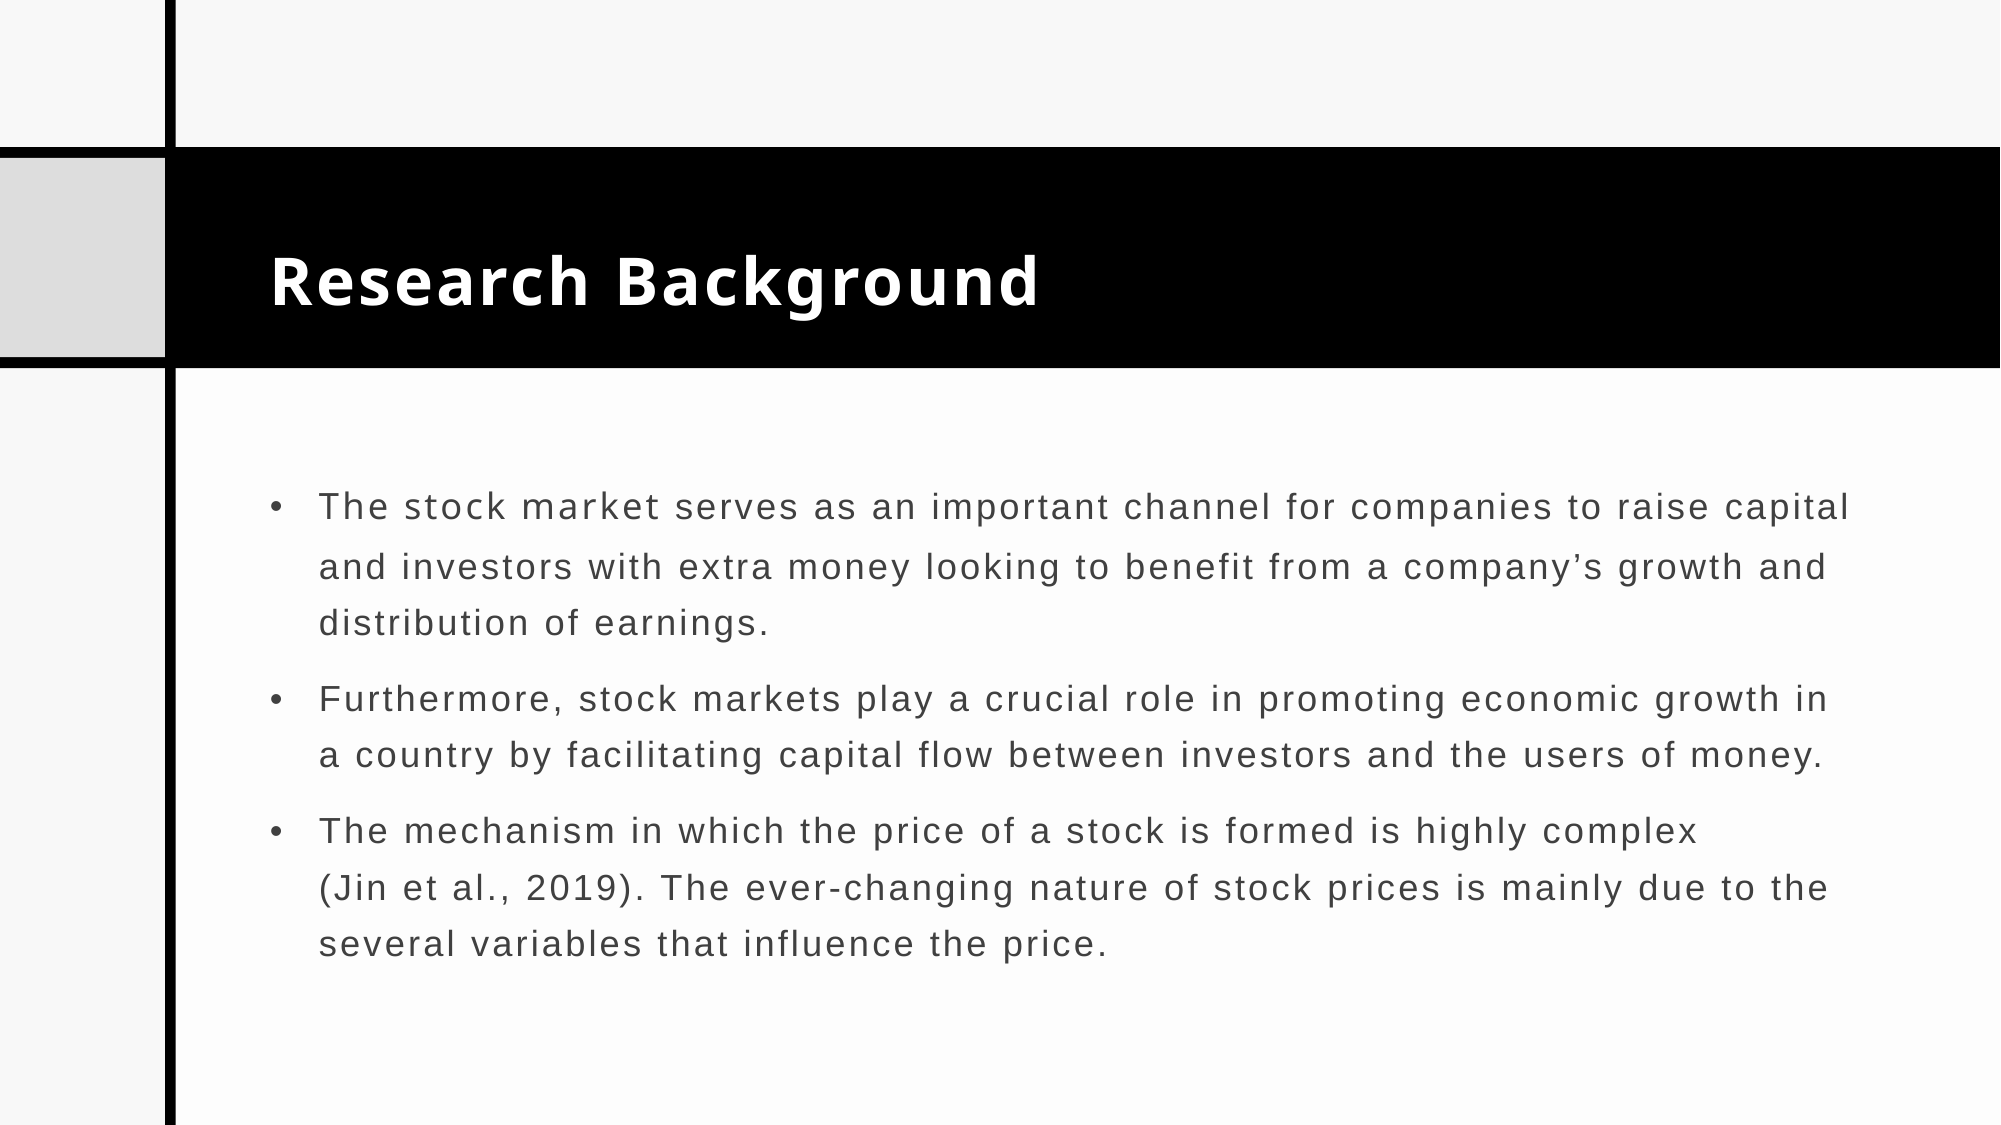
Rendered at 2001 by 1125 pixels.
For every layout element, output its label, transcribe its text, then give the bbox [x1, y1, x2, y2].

list The stock market serves as an important channel for companies to raise capital and investors with extra money looking to benefit from a company’s growth and distribution of earnings. Furthermore, stock markets play a crucial role in promoting economic growth in a country by facilitating capital flow between investors and the users of money. The mechanism in which the price of a stock is formed is highly complex (Jin et al., 2019). The ever-changing nature of stock prices is mainly due to the several variables that influence the price. [251, 443, 1882, 1026]
text_box [177, 146, 2000, 369]
text_box [164, 0, 177, 1125]
text_box [0, 0, 164, 146]
text_box [0, 369, 164, 1125]
text_box [177, 0, 2000, 146]
text_box [0, 157, 164, 358]
title Research Background [251, 171, 1895, 341]
text_box [177, 369, 2000, 1125]
text_box [0, 146, 164, 157]
text_box [0, 358, 164, 369]
